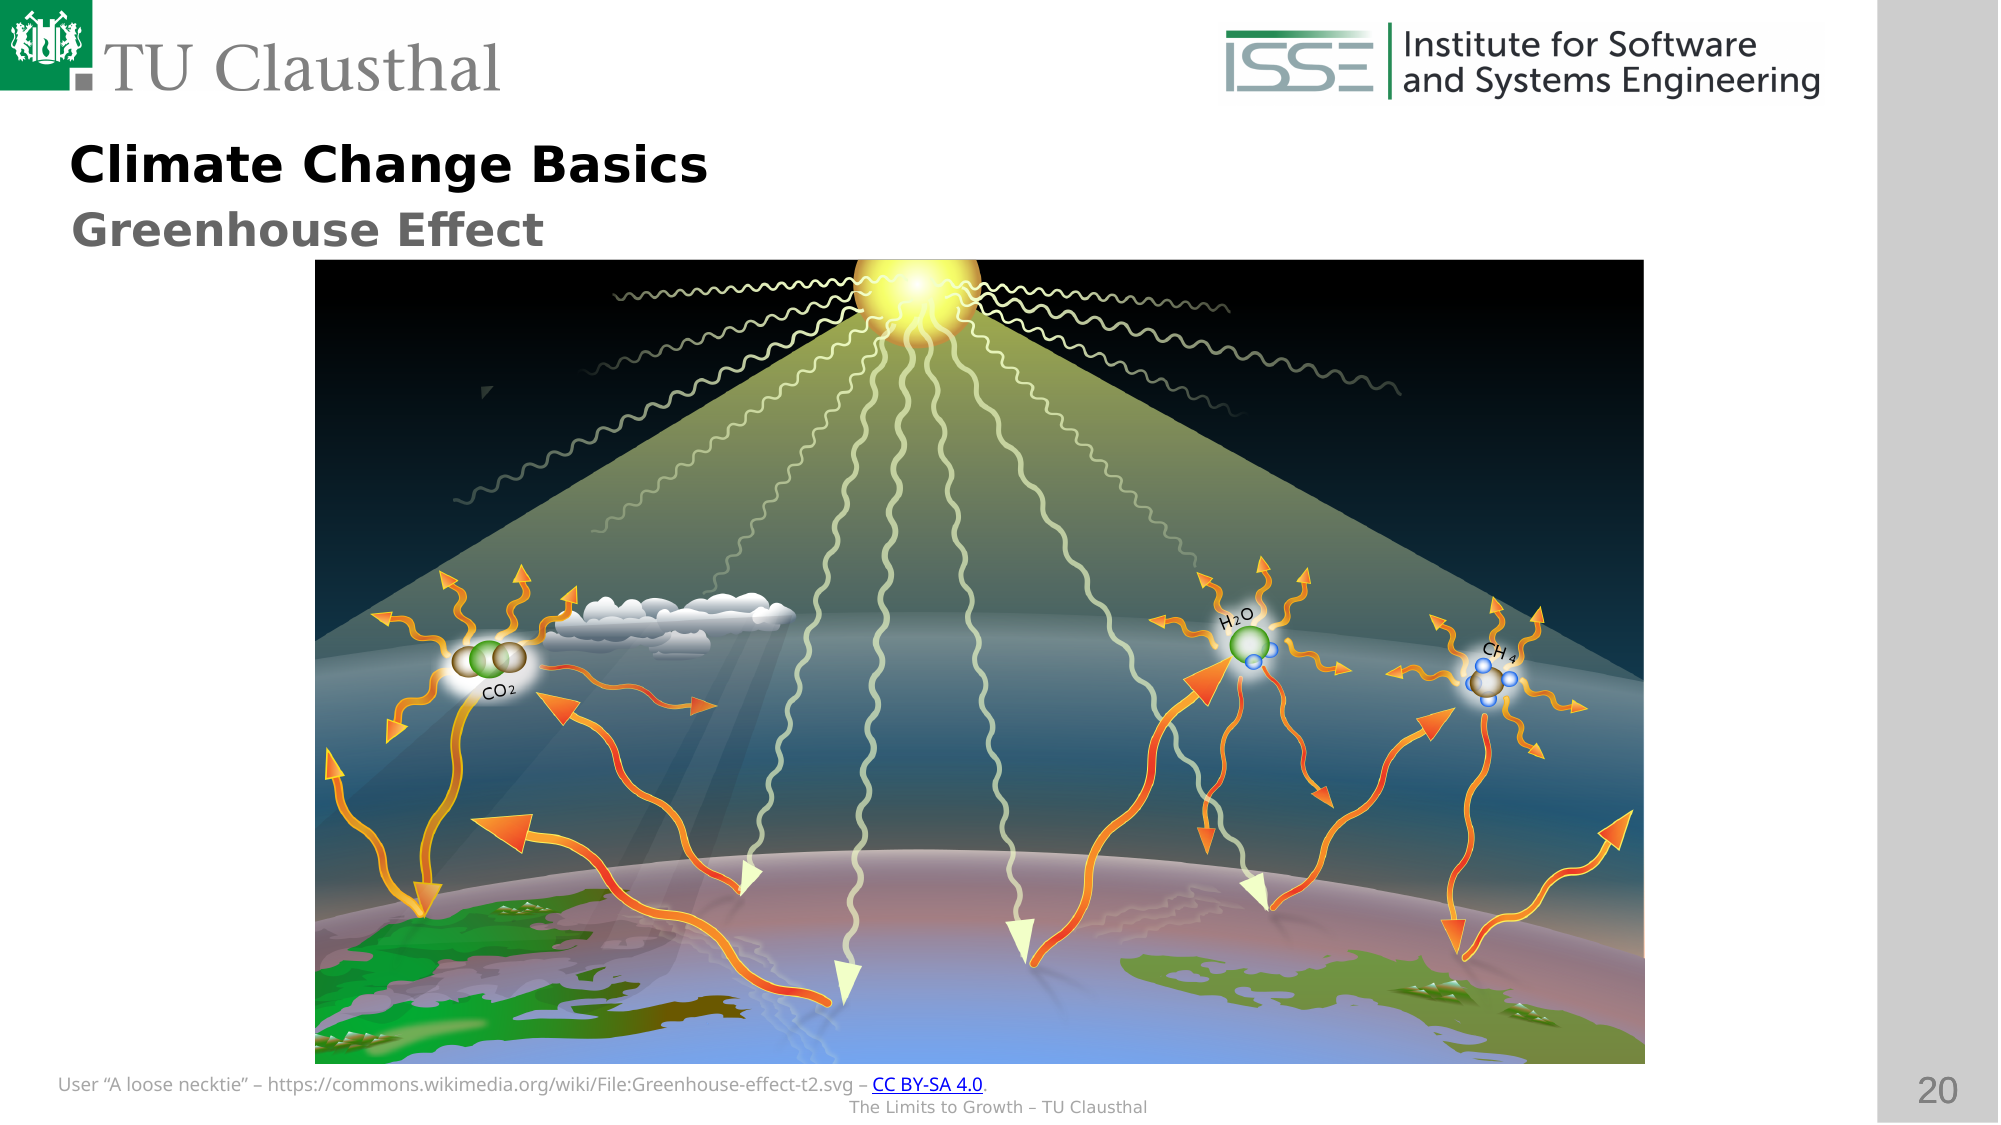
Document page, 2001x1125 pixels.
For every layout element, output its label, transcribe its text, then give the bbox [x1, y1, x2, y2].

text_box User “A loose necktie” – https://commons.wikimedia.org/wiki/File:Greenhouse-effect-t2.svg – CC BY-SA 4.0. [43, 1064, 1769, 1106]
picture [1218, 22, 1825, 106]
picture [0, 0, 500, 91]
text_box Climate Change Basics [55, 125, 1817, 206]
text_box Greenhouse Effect [70, 188, 1769, 269]
picture [314, 258, 1645, 1064]
